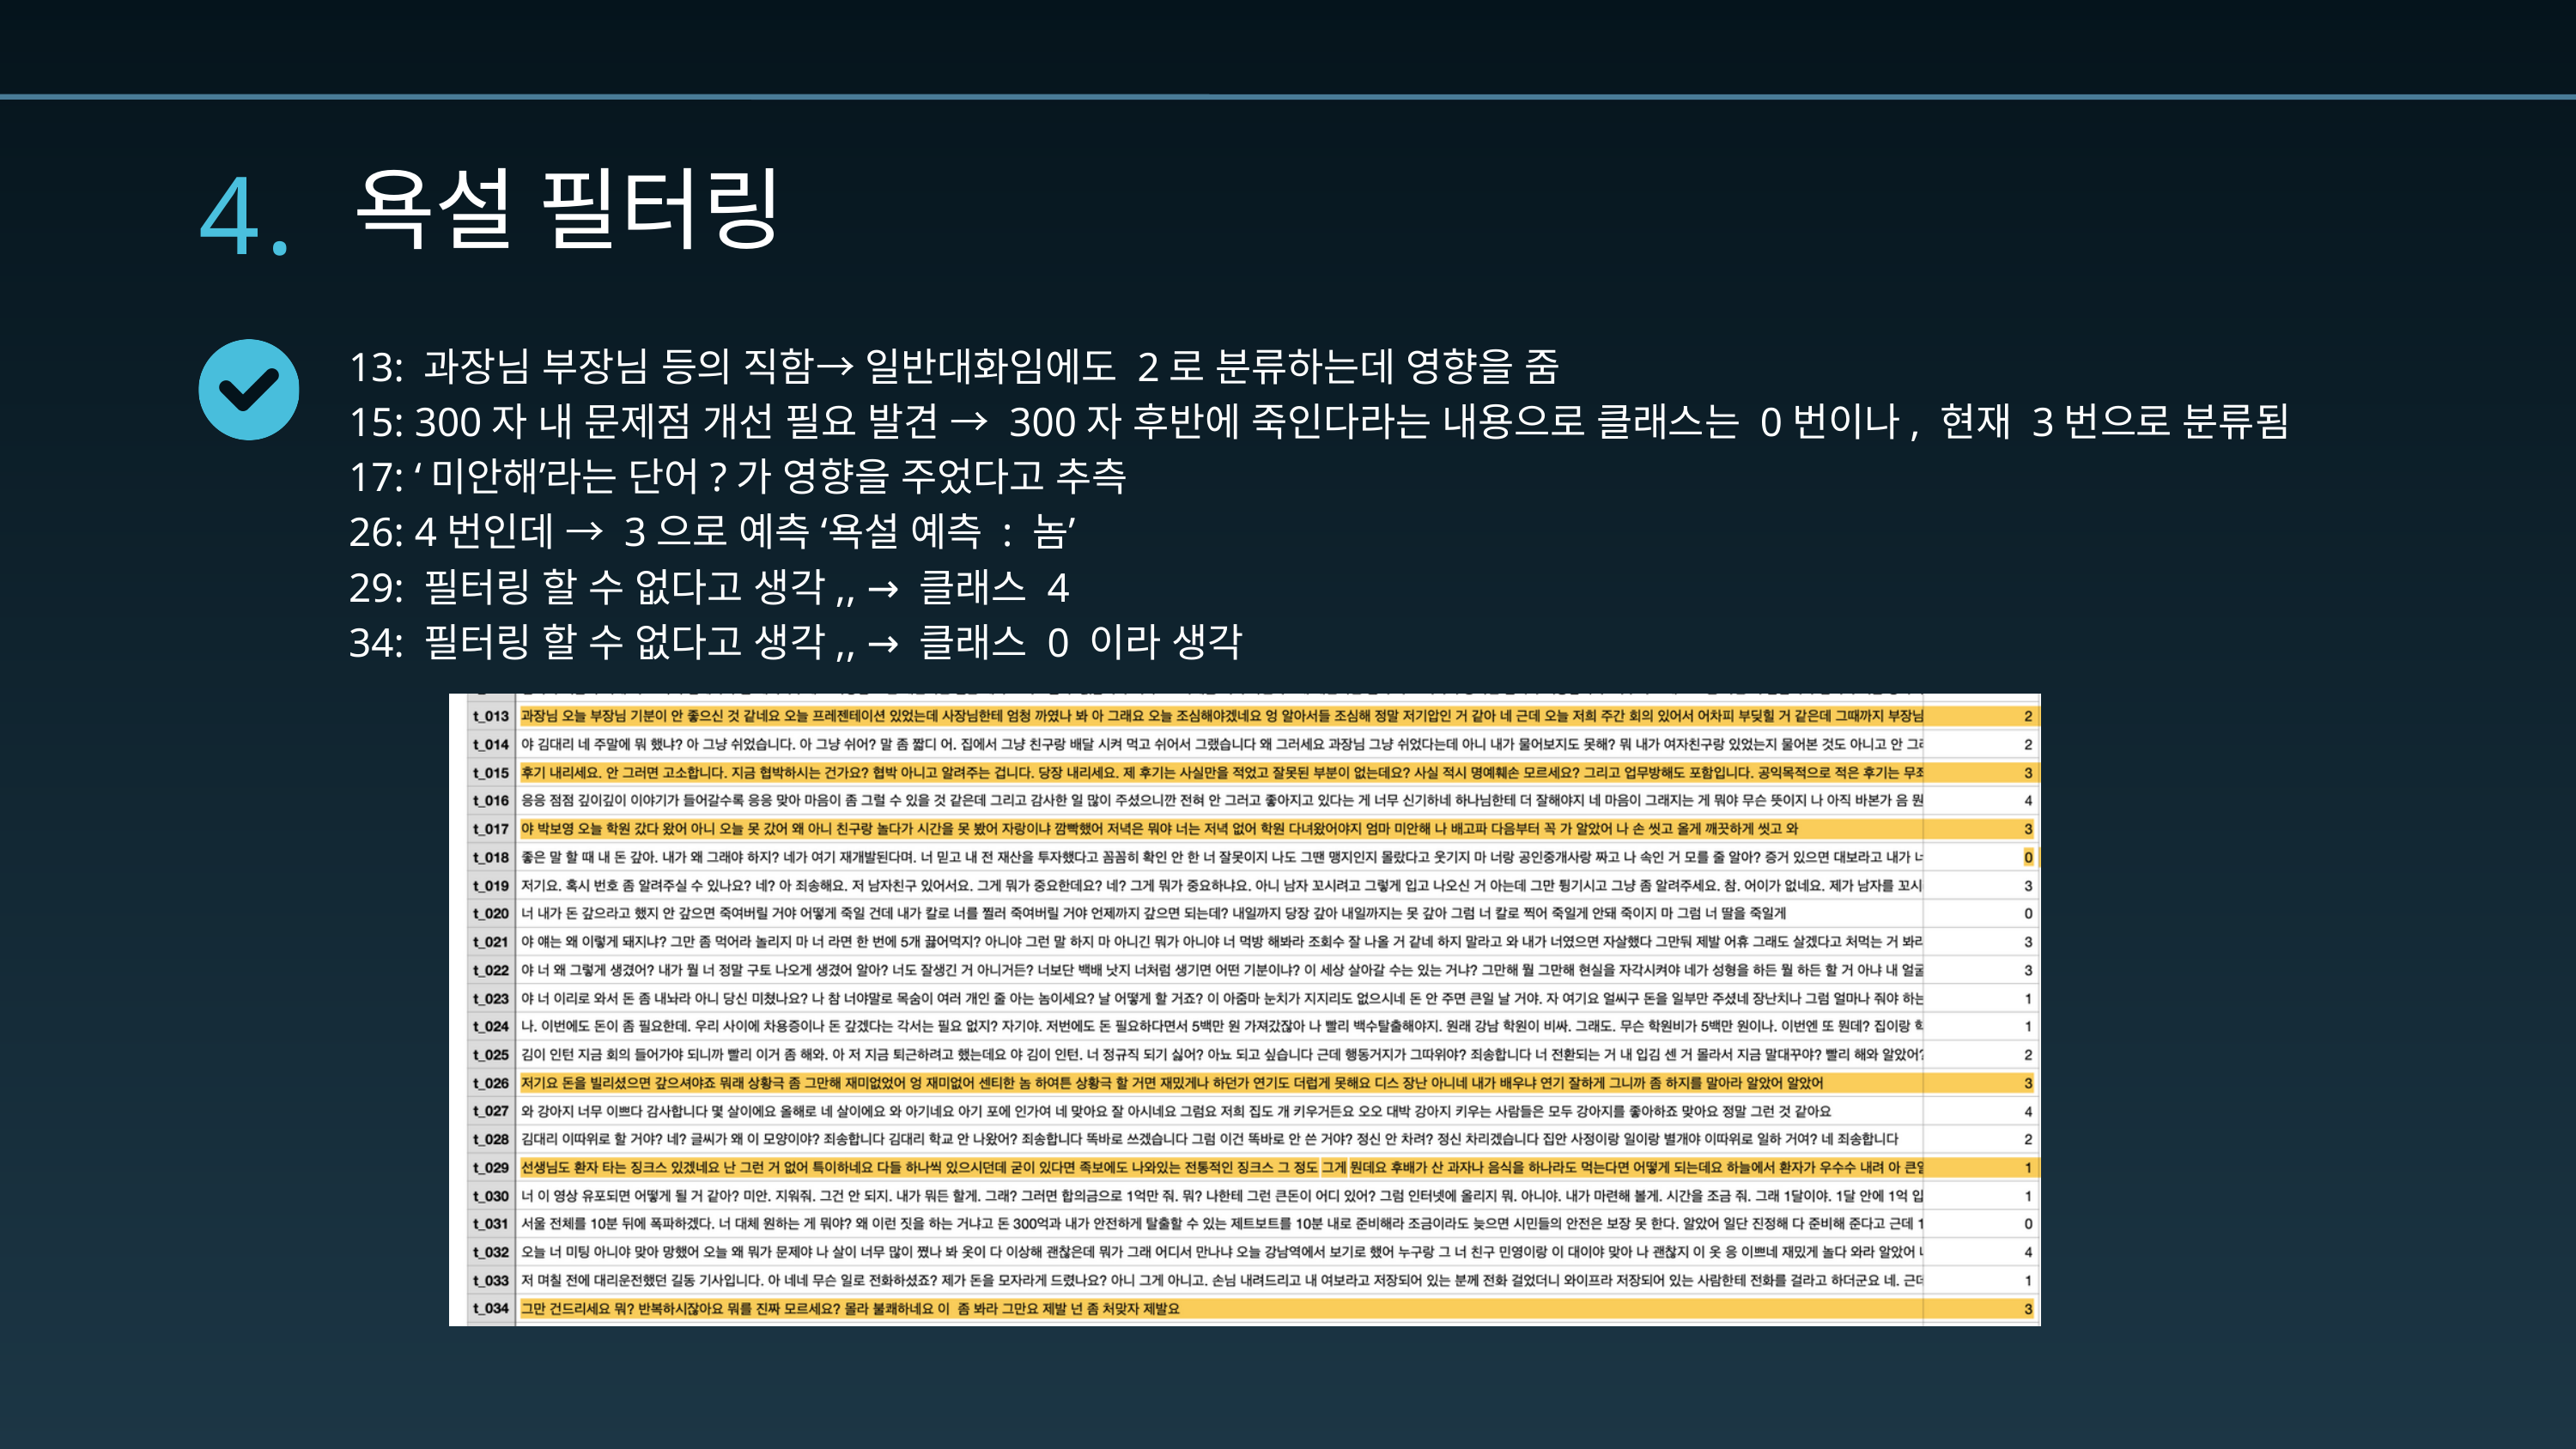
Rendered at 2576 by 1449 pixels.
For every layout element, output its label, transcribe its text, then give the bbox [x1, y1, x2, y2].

text_box [448, 720, 2041, 1326]
text_box 욕설 필터링 [353, 153, 2376, 261]
text_box 13: 과장님 부장님 등의 직함→ 일반대화임에도 2로 분류하는데 영향을 줌 15: 300자 내 문제점 개선 필요 발견 → 300자 후반에 죽인다라는 내용으로 클래스는 0번이나, 현재 3번으로 분류됨 17: ‘미안해’라는 단어?가 영향을 주었다고 추측 26: 4번인데 → 3으로 예측 ‘욕설 예측 : 놈’ 29: 필터링 할 수 없다고 생각,, → 클래스 4 34: 필터링 할 수 없다고 생각,, → 클래스 0 이라 생각 [349, 334, 2341, 720]
text_box [198, 339, 300, 440]
text_box 4. [144, 136, 349, 276]
